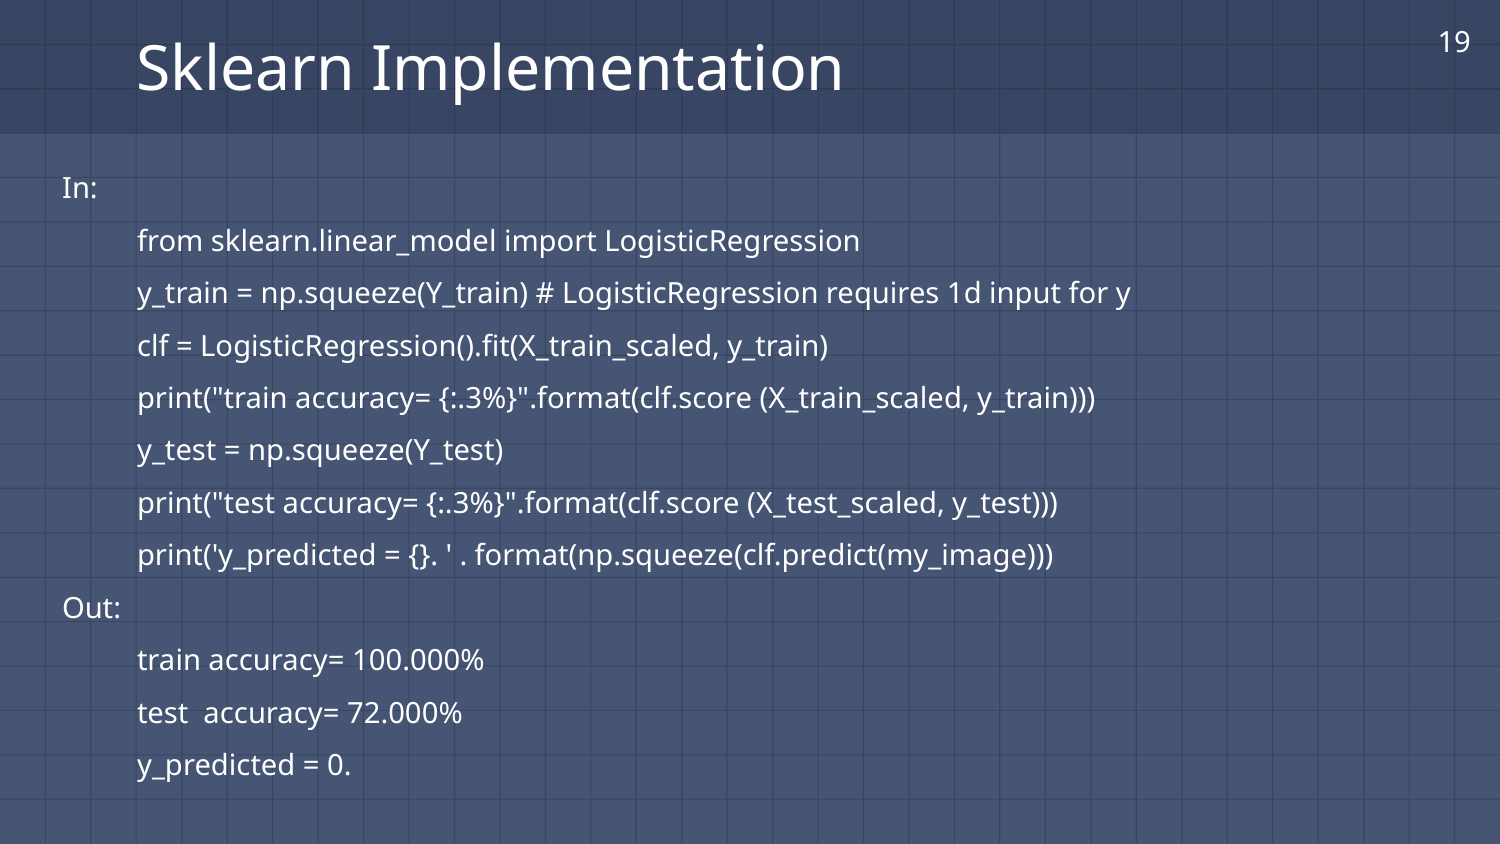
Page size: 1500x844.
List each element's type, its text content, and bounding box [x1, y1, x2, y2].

slide_number ‹#› [1408, 0, 1500, 88]
title Sklearn Implementation [121, 0, 1383, 118]
title In: from sklearn.linear_model import LogisticRegression y_train = np.squeeze(Y_train) # LogisticRegression requires 1d input for y clf = LogisticRegression().fit(X_train_scaled, y_train) print("train accuracy= {:.3%}".format(clf.score (X_train_scaled, y_train))) y_test = np.squeeze(Y_test) print("test accuracy= {:.3%}".format(clf.score (X_test_scaled, y_test))) print('y_predicted = {}. ' . format(np.squeeze(clf.predict(my_image))) Out: train accuracy= 100.000% test accuracy= 72.000% y_predicted = 0. [47, 137, 1455, 797]
